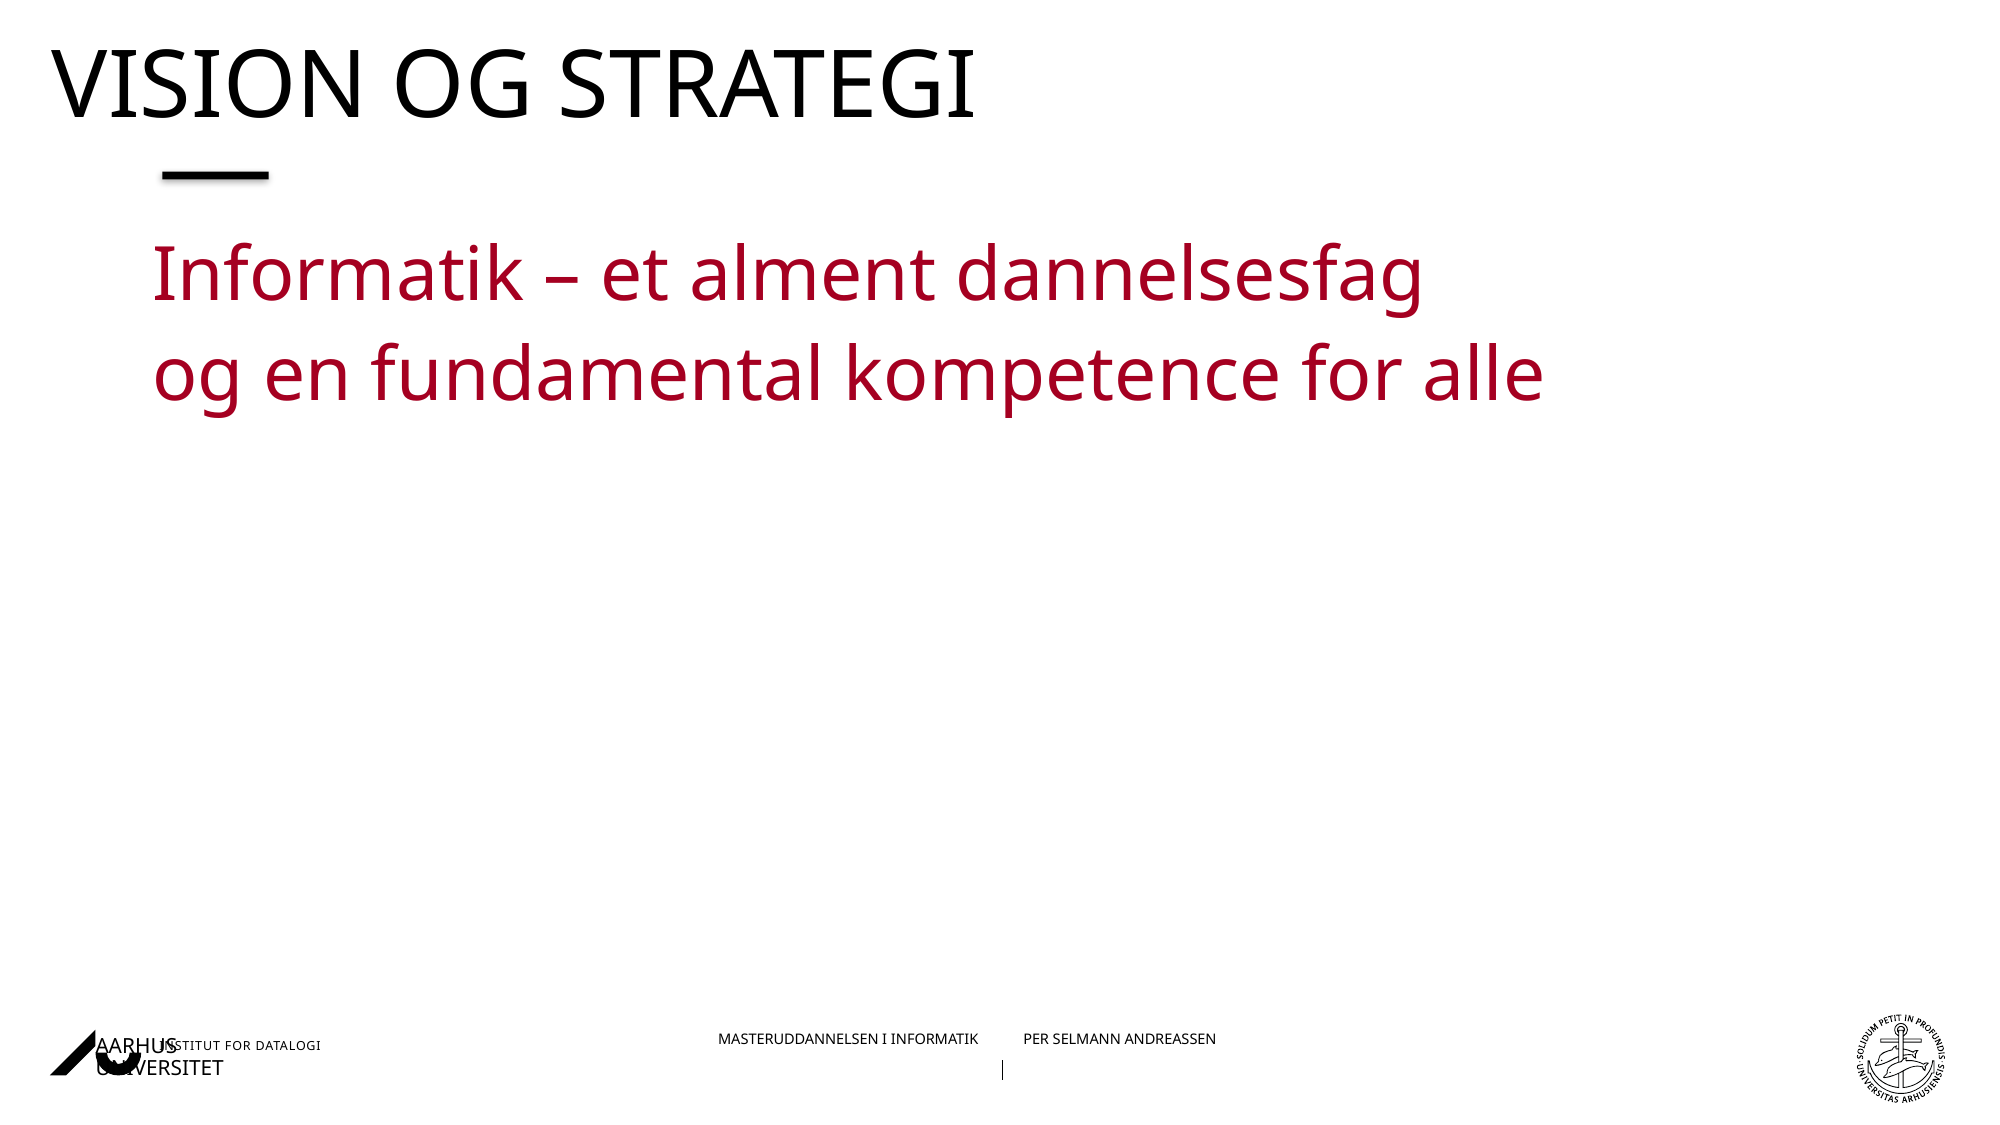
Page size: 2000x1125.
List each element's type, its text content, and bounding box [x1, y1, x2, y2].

text_box Informatik – et alment dannelsesfag og en fundamental kompetence for alle [137, 208, 1638, 423]
title vision og strategi [51, 37, 1948, 162]
